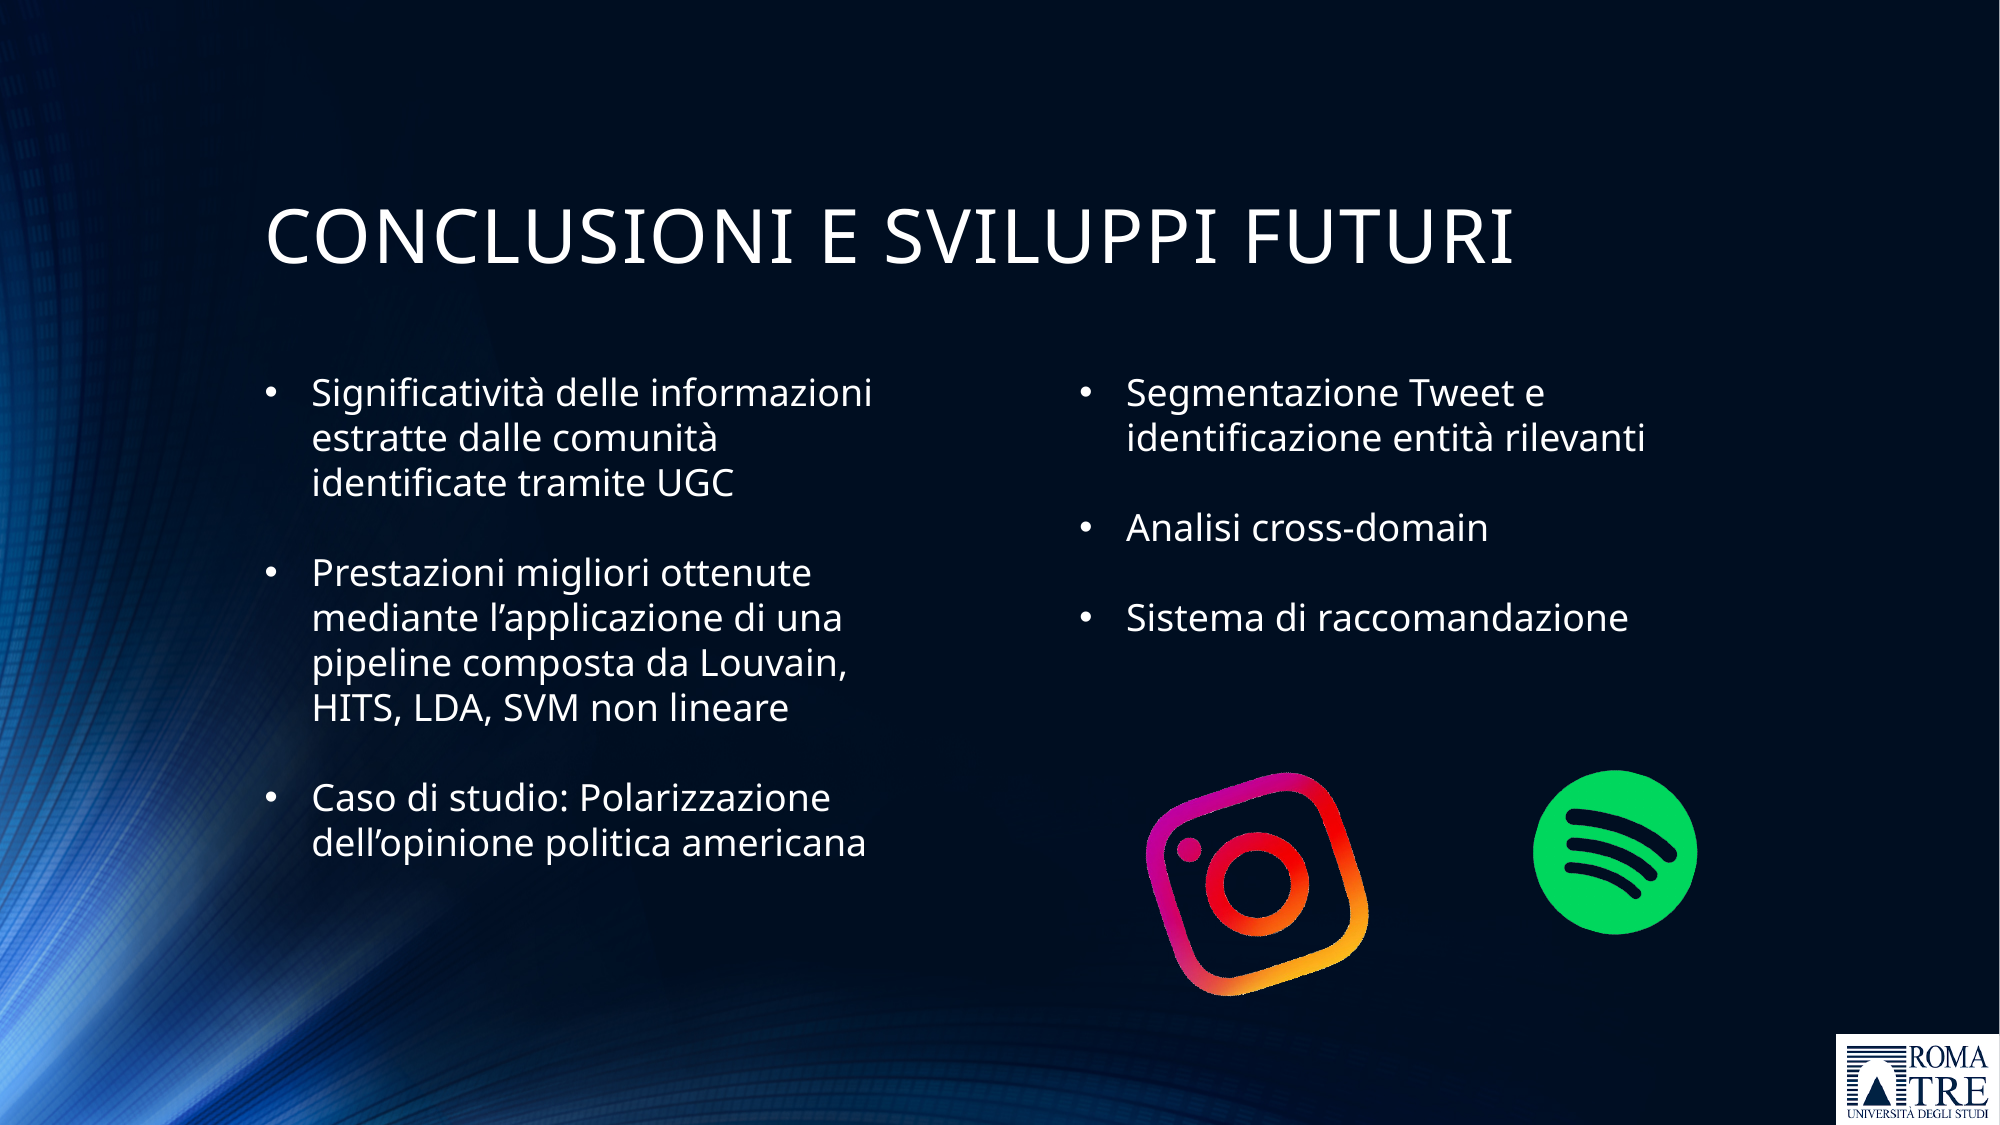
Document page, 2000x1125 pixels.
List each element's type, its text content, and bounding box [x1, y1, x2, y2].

text_box Segmentazione Tweet e identificazione entità rilevanti Analisi cross-domain Sistema di raccomandazione [1064, 361, 1750, 647]
picture [0, 0, 2000, 1125]
text_box Significatività delle informazioni estratte dalle comunità identificate tramite UGC Prestazioni migliori ottenute mediante l’applicazione di una pipeline composta da Louvain, HITS, LDA, SVM non lineare Caso di studio: Polarizzazione dell’opinione politica americana [249, 361, 935, 872]
title CONCLUSIONI E SVILUPPI FUTURI [249, 62, 1750, 288]
